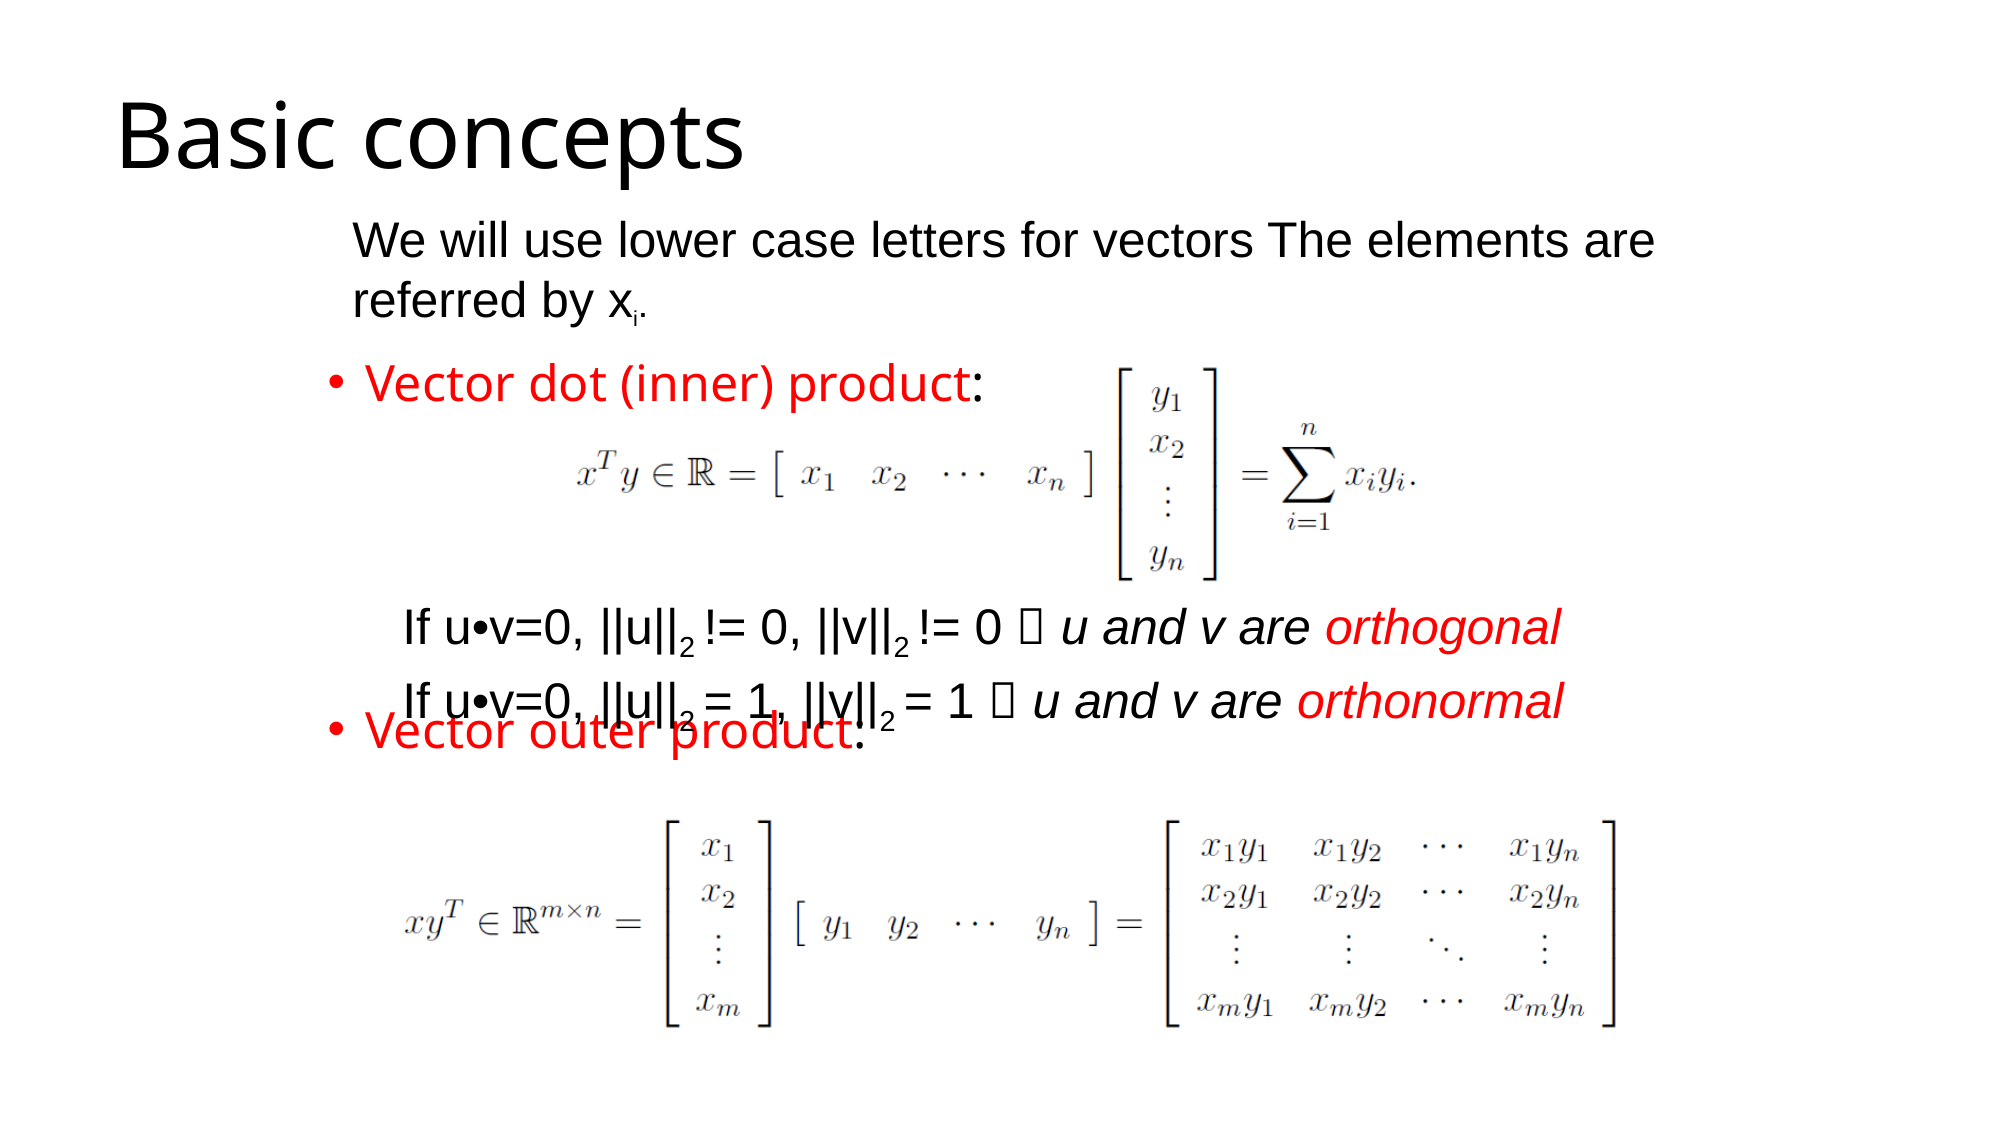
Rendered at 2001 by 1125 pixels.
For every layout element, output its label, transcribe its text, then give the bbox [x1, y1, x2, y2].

title Basic concepts [99, 45, 1900, 233]
text_box We will use lower case letters for vectors The elements are referred by xi. [337, 199, 1675, 339]
text_box If u•v=0, ||u||2 != 0, ||v||2 != 0  u and v are orthogonal [387, 587, 1663, 661]
text_box If u•v=0, ||u||2 = 1, ||v||2 = 1  u and v are orthonormal [387, 661, 1663, 745]
picture [562, 362, 1438, 591]
list Vector dot (inner) product: Vector outer product: [312, 337, 1275, 1080]
picture [387, 787, 1637, 1050]
